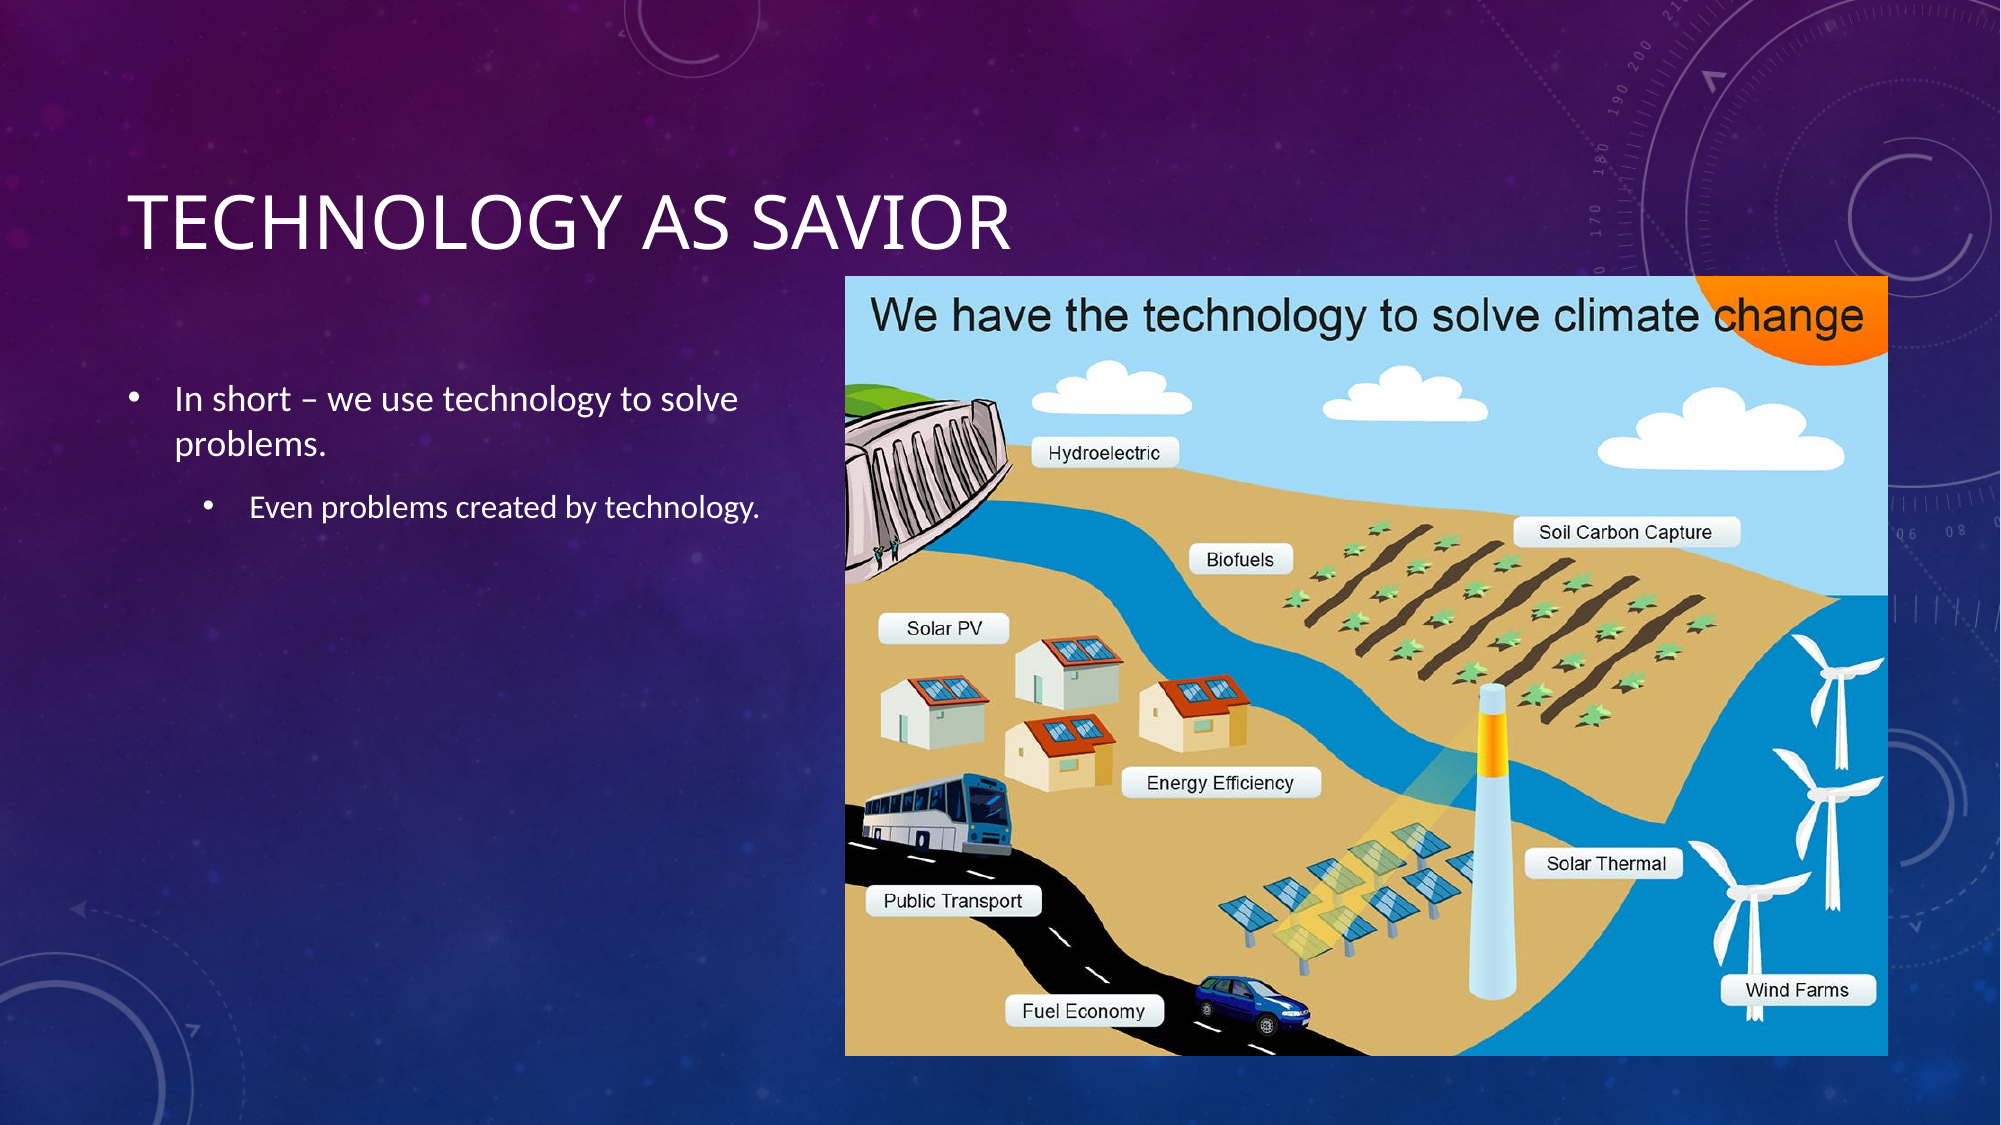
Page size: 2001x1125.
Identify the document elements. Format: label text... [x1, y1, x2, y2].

list In short – we use technology to solve problems. Even problems created by technology. [112, 351, 790, 548]
picture [0, 0, 2001, 1125]
title Technology as Savior [112, 99, 1775, 339]
